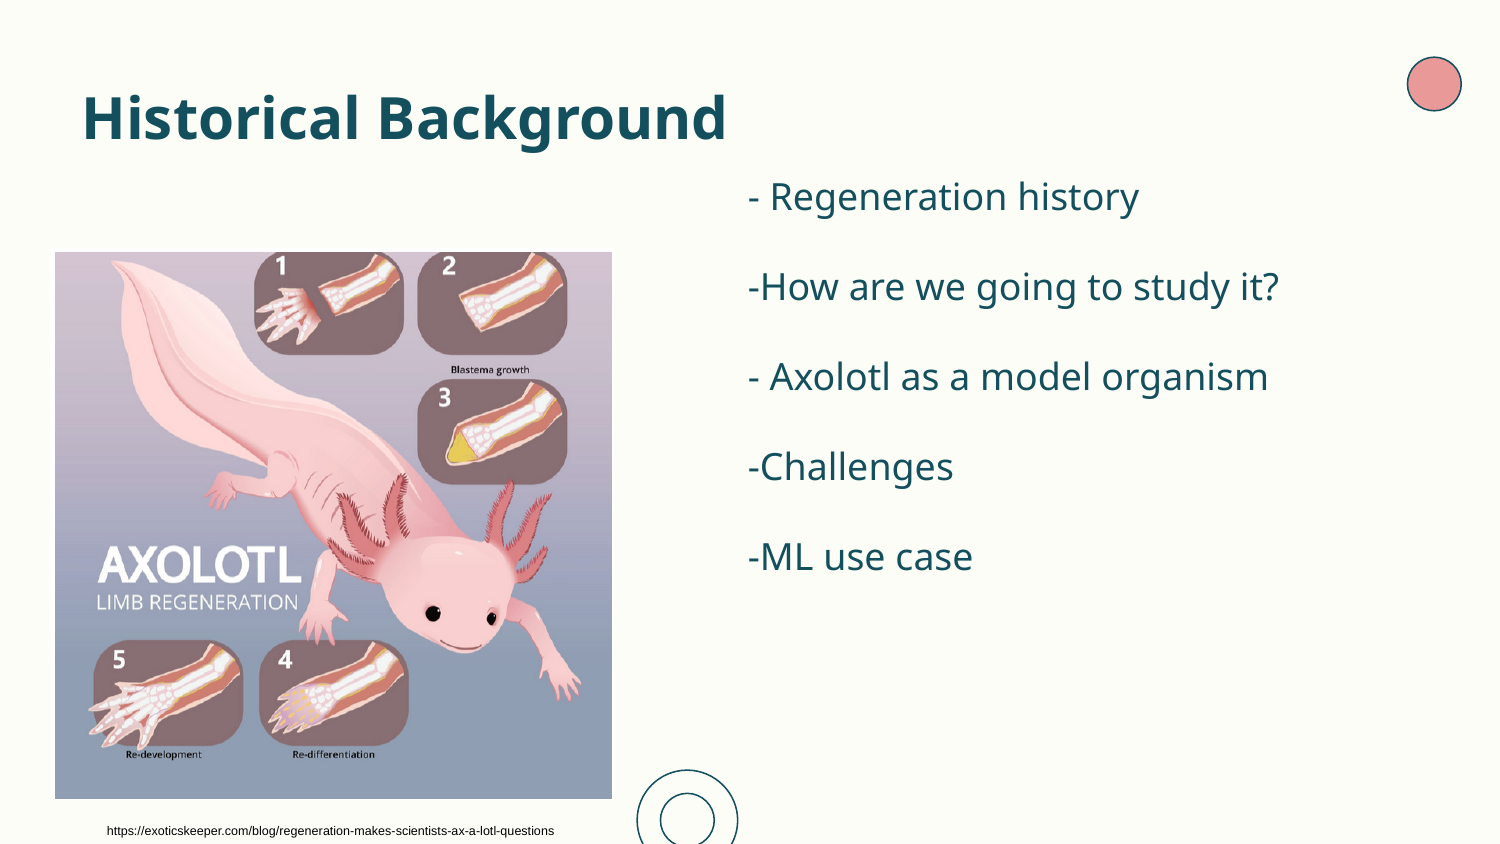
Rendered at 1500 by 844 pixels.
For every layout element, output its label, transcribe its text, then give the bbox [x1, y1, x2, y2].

picture [50, 247, 614, 800]
text_box https://exoticskeeper.com/blog/regeneration-makes-scientists-ax-a-lotl-questions [91, 815, 584, 844]
text_box - Regeneration history -How are we going to study it? - Axolotl as a model organism -Challenges -ML use case [732, 157, 1470, 816]
title Historical Background [66, 66, 1333, 158]
